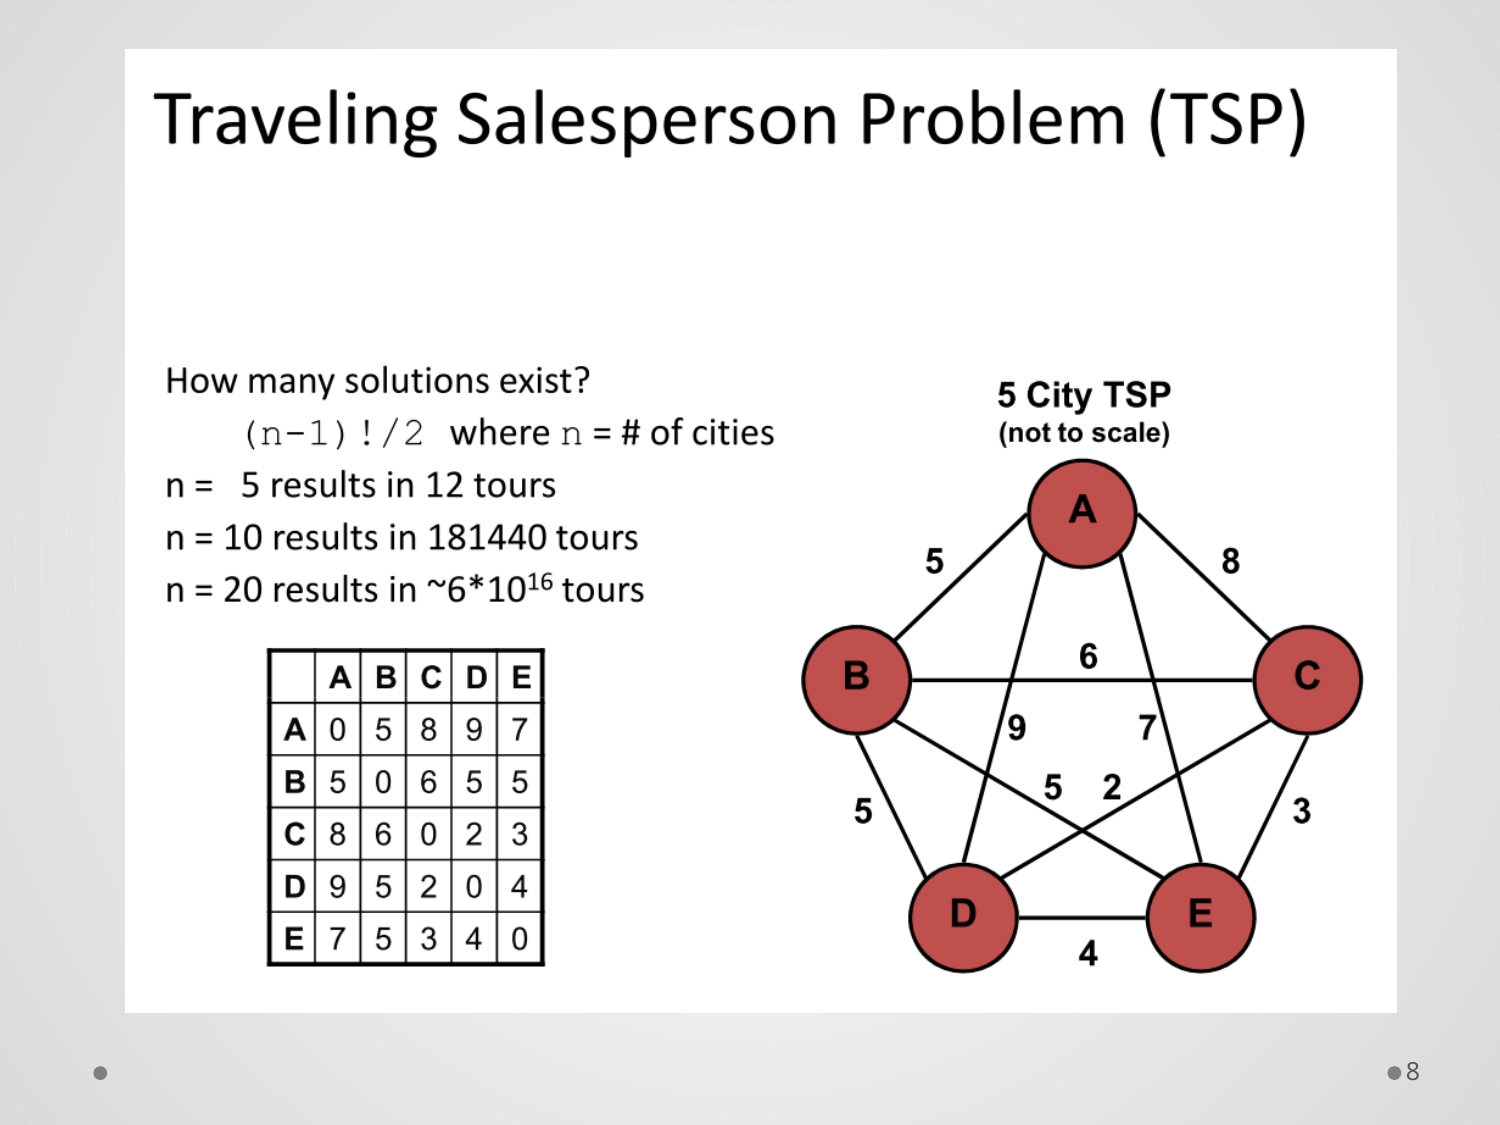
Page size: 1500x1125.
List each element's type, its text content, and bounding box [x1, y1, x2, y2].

slide_number 8 [1401, 1042, 1494, 1103]
picture [124, 49, 1397, 1013]
